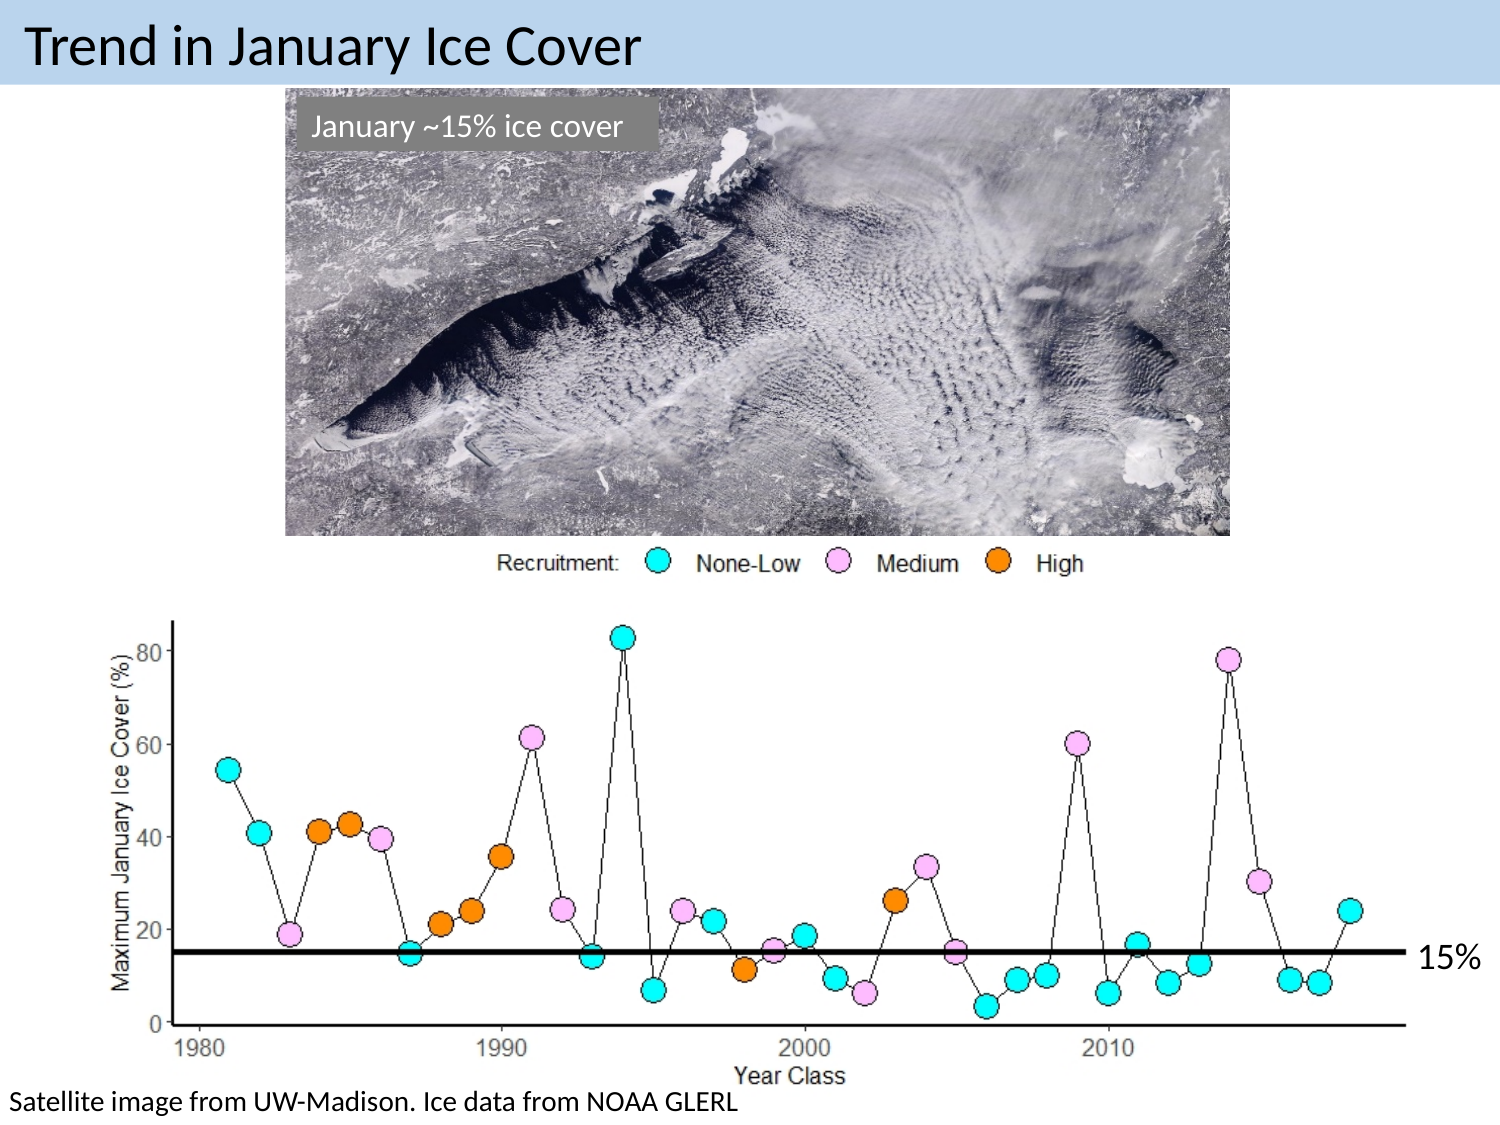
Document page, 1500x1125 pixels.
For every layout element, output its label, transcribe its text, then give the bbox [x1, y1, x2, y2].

text_box Trend in January Ice Cover [0, 0, 1500, 85]
picture [98, 88, 1418, 1099]
text_box 15% [1418, 924, 1497, 985]
text_box Satellite image from UW-Madison. Ice data from NOAA GLERL [0, 1074, 754, 1125]
